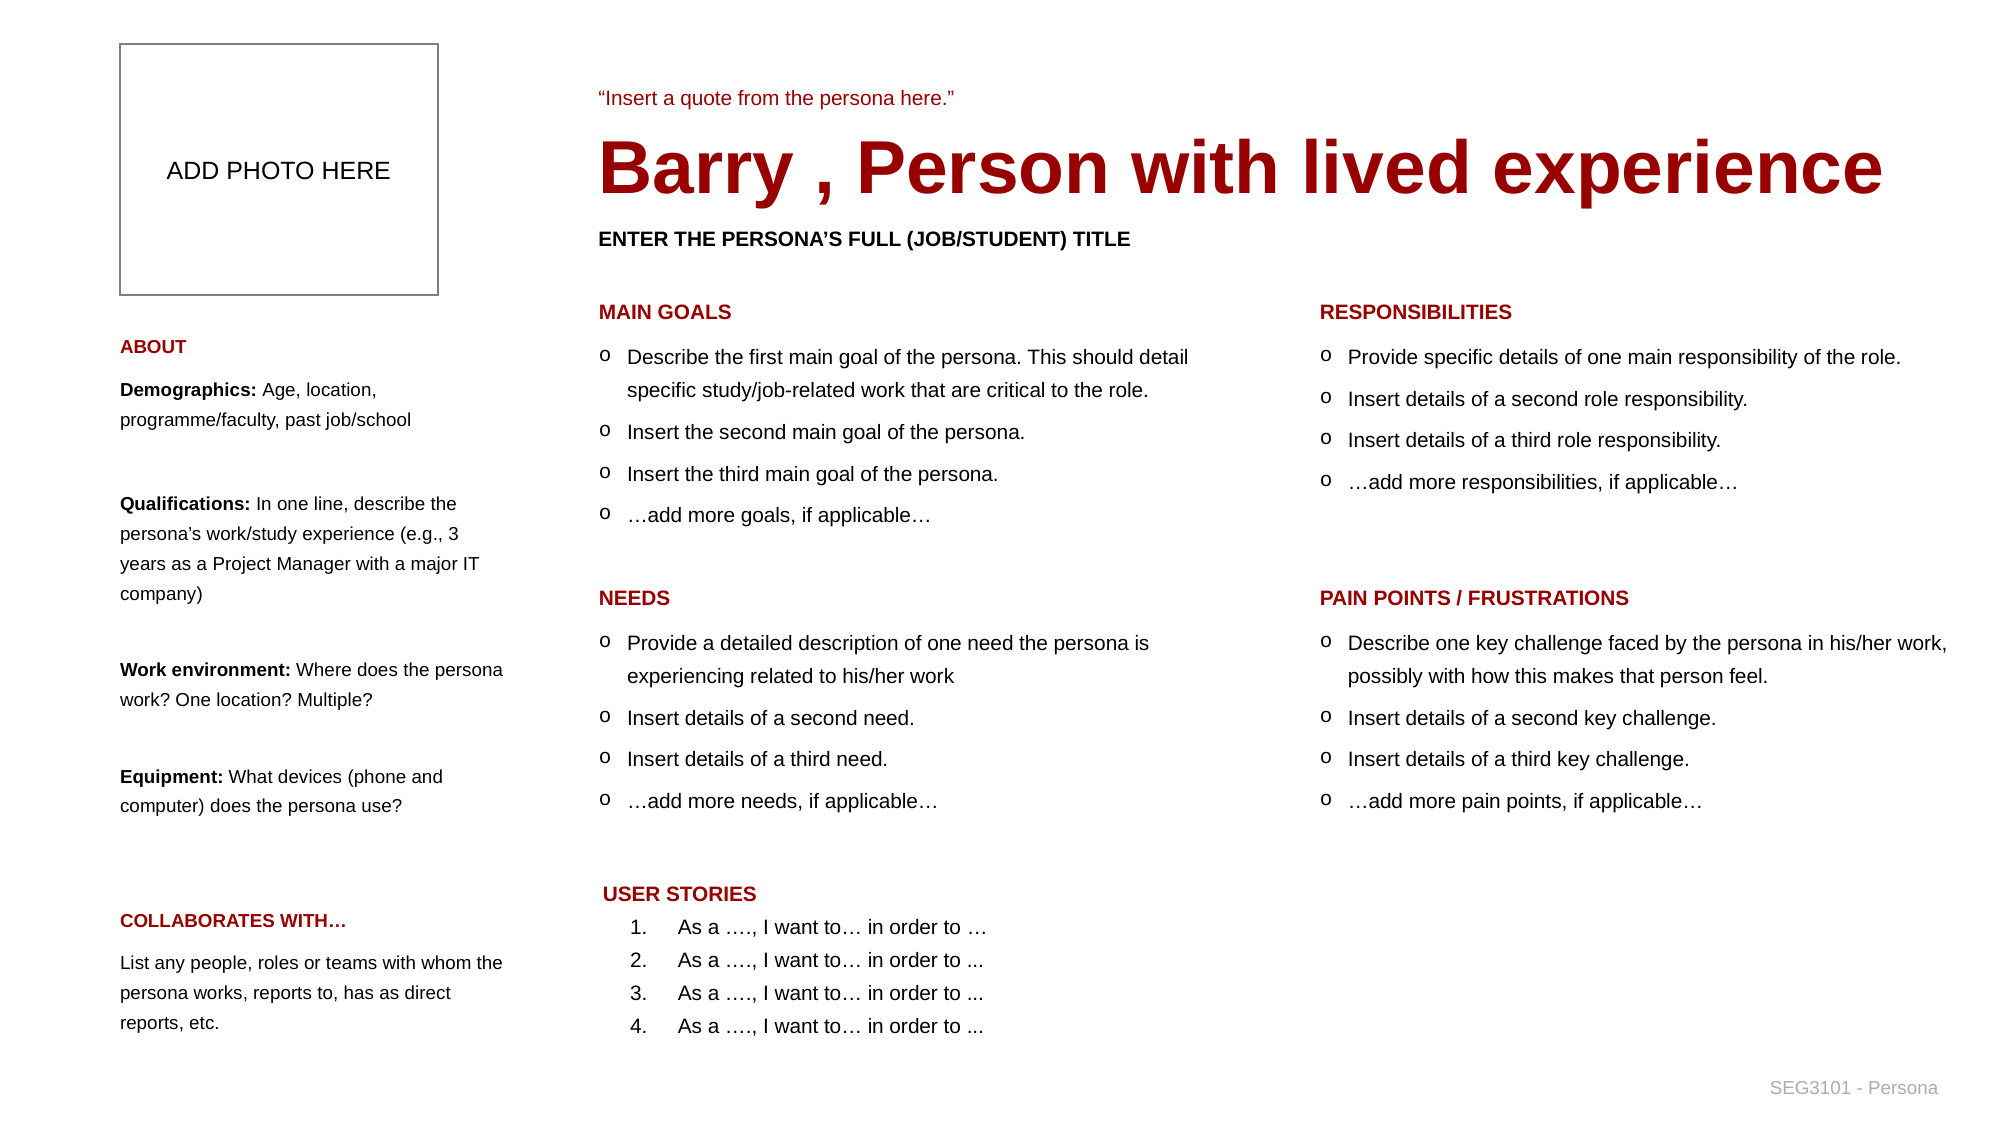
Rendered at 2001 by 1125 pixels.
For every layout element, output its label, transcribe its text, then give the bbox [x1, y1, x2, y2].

text_box MAIN GOALS Describe the first main goal of the persona. This should detail specific study/job-related work that are critical to the role. Insert the second main goal of the persona. Insert the third main goal of the persona. …add more goals, if applicable… [598, 290, 1244, 530]
text_box PAIN POINTS / FRUSTRATIONS Describe one key challenge faced by the persona in his/her work, possibly with how this makes that person feel. Insert details of a second key challenge. Insert details of a third key challenge. …add more pain points, if applicable… [1319, 575, 1965, 848]
text_box Barry , Person with lived experience [598, 118, 1939, 209]
text_box USER STORIES As a …., I want to… in order to … As a …., I want to… in order to ... As a …., I want to… in order to ... As a …., I want to… in order to ... [588, 857, 1965, 1061]
text_box NEEDS Provide a detailed description of one need the persona is experiencing related to his/her work Insert details of a second need. Insert details of a third need. …add more needs, if applicable… [598, 575, 1244, 848]
text_box “Insert a quote from the persona here.” [598, 62, 1382, 122]
text_box ENTER THE PERSONA’S FULL (JOB/STUDENT) TITLE [598, 217, 1382, 267]
text_box [0, 0, 493, 493]
text_box RESPONSIBILITIES Provide specific details of one main responsibility of the role. Insert details of a second role responsibility. Insert details of a third role responsibility. …add more responsibilities, if applicable… [1319, 290, 1965, 530]
text_box SEG3101 - Persona [1467, 1067, 1939, 1100]
text_box ABOUT Demographics: Age, location, programme/faculty, past job/school Qualifications: In one line, describe the persona’s work/study experience (e.g., 3 years as a Project Manager with a major IT company) Work environment: Where does the persona work? One location? Multiple? Equipment: What devices (phone and computer) does the persona use? COLLABORATES WITH… List any people, roles or teams with whom the persona works, reports to, has as direct reports, etc. [120, 327, 510, 1068]
